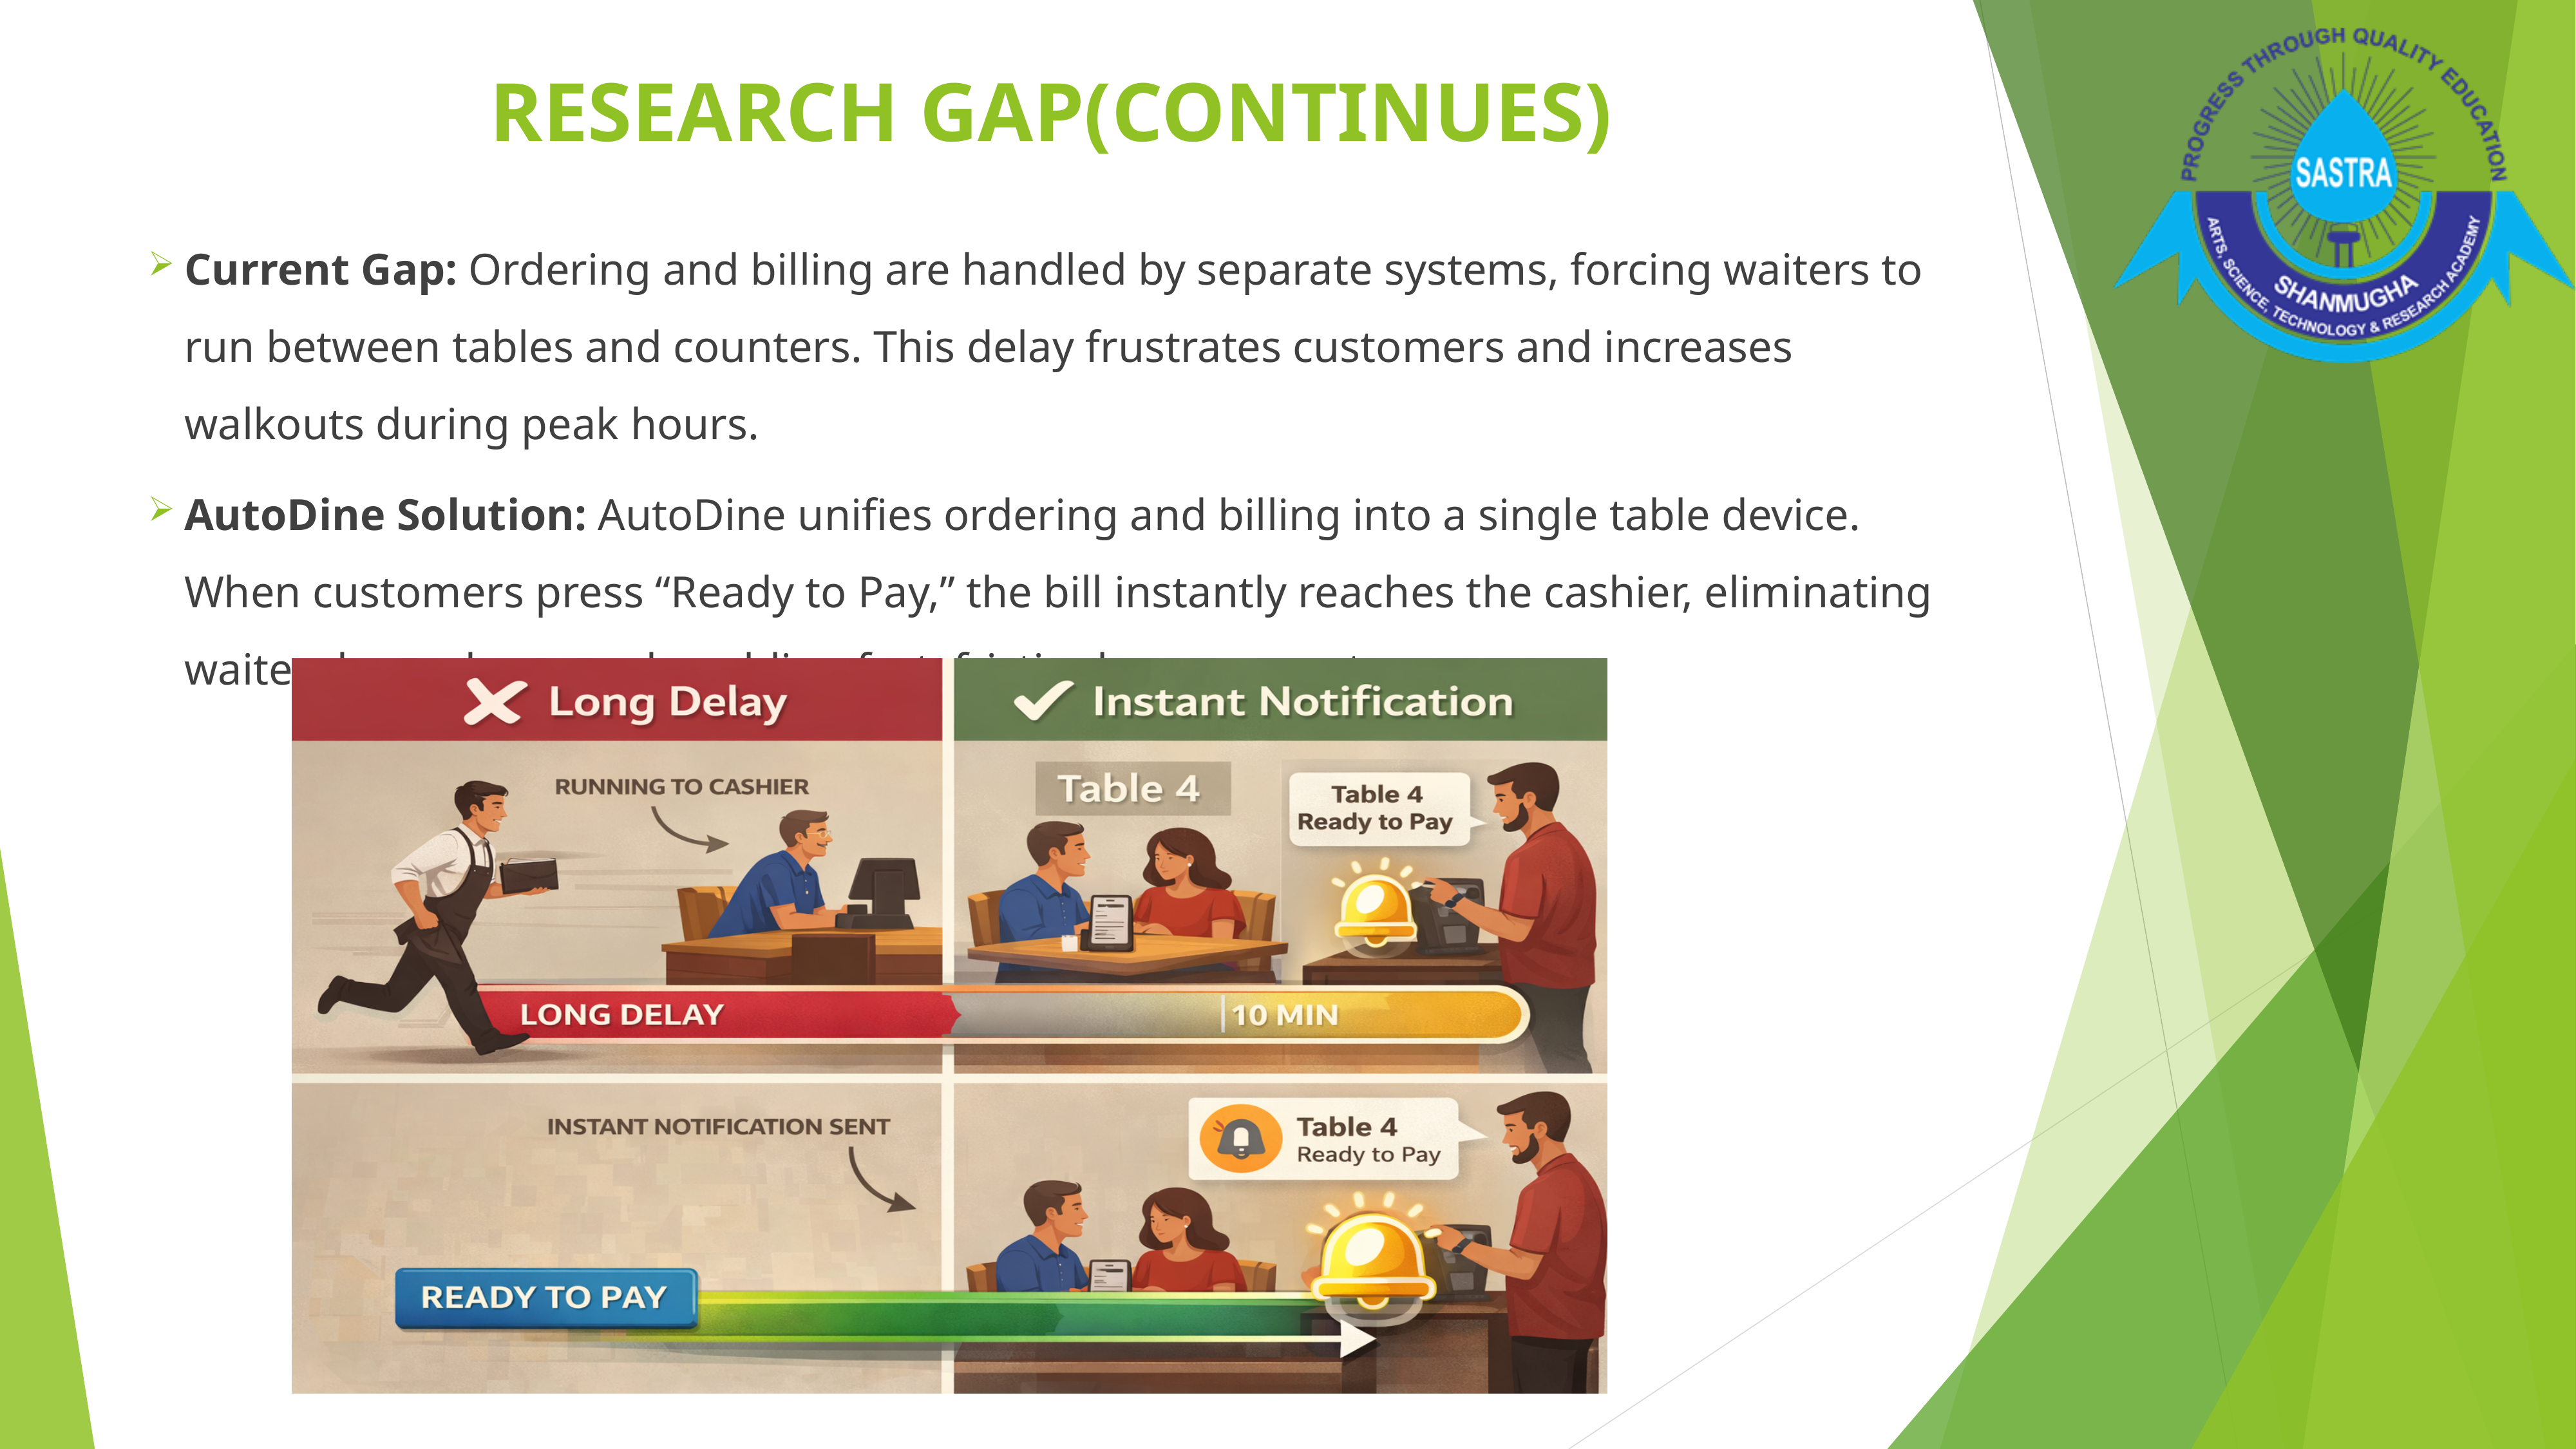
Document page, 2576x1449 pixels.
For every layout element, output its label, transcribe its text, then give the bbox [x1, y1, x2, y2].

title RESEARCH GAP(CONTINUES) [142, 55, 1960, 211]
picture [292, 658, 1607, 1394]
list Current Gap: Ordering and billing are handled by separate systems, forcing waiters to run between tables and counters. This delay frustrates customers and increases walkouts during peak hours. AutoDine Solution: AutoDine unifies ordering and billing into a single table device. When customers press “Ready to Pay,” the bill instantly reaches the cashier, eliminating waiter dependency and enabling fast, frictionless payments. [142, 211, 1960, 1032]
picture [2113, 28, 2576, 363]
